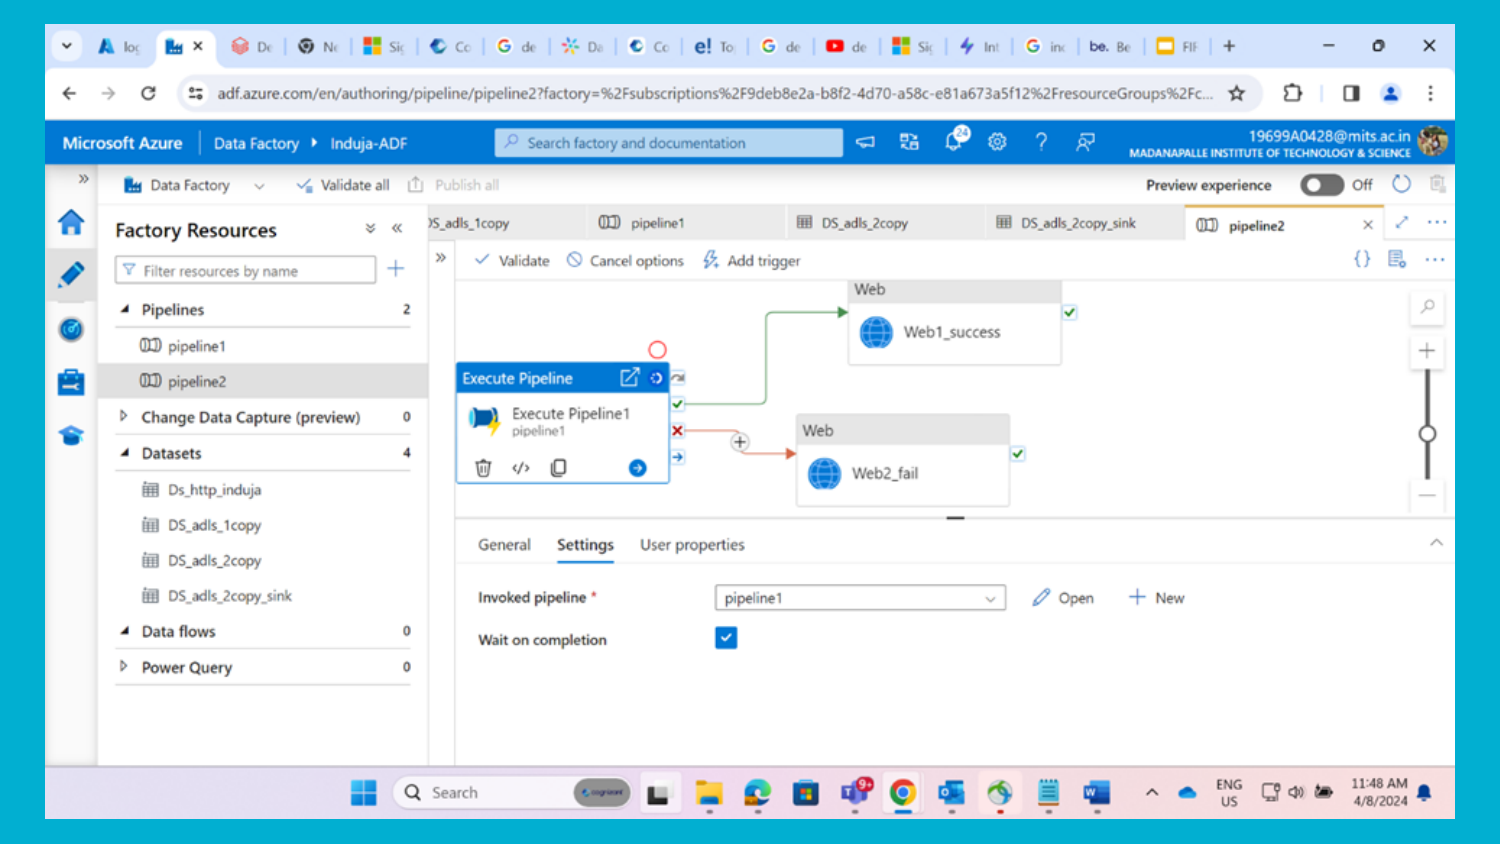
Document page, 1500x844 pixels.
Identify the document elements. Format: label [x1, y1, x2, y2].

picture [44, 24, 1455, 819]
